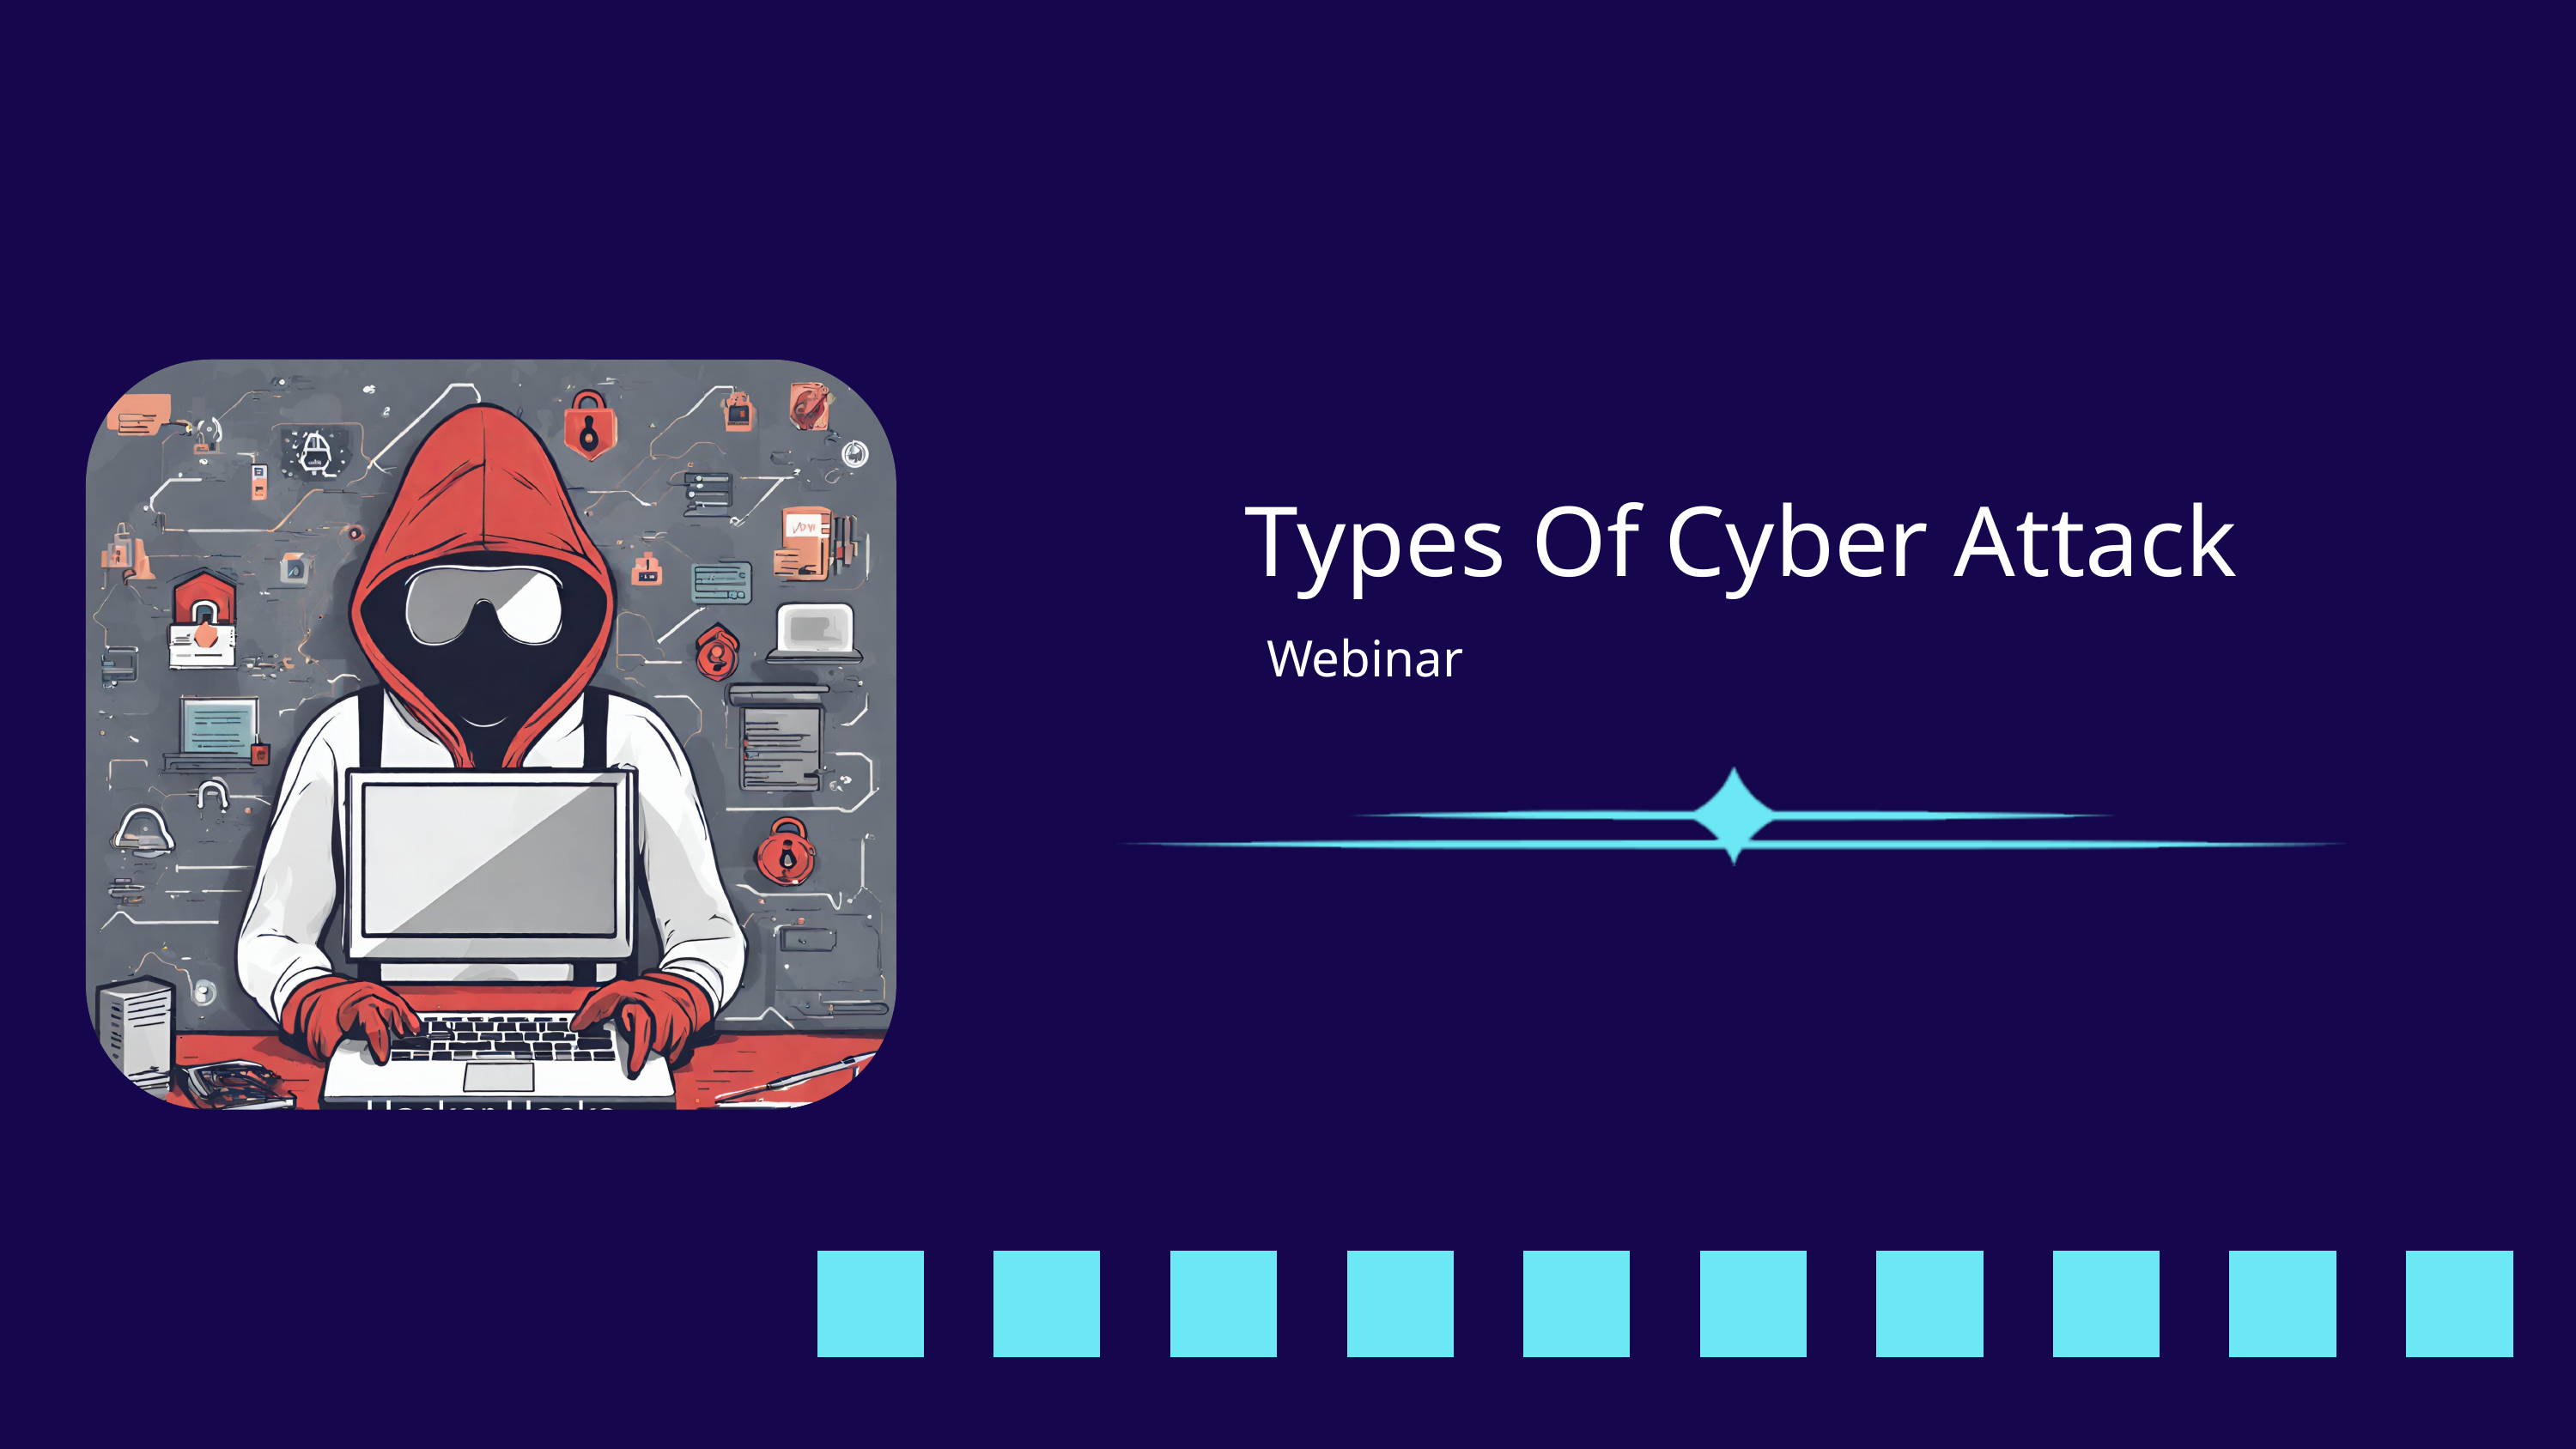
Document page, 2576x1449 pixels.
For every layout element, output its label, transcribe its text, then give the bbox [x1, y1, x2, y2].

text_box Webinar [1266, 616, 2128, 688]
text_box [1116, 767, 2354, 867]
text_box Types Of Cyber Attack [1244, 380, 2285, 596]
picture [85, 359, 897, 1110]
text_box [817, 1250, 2513, 1358]
